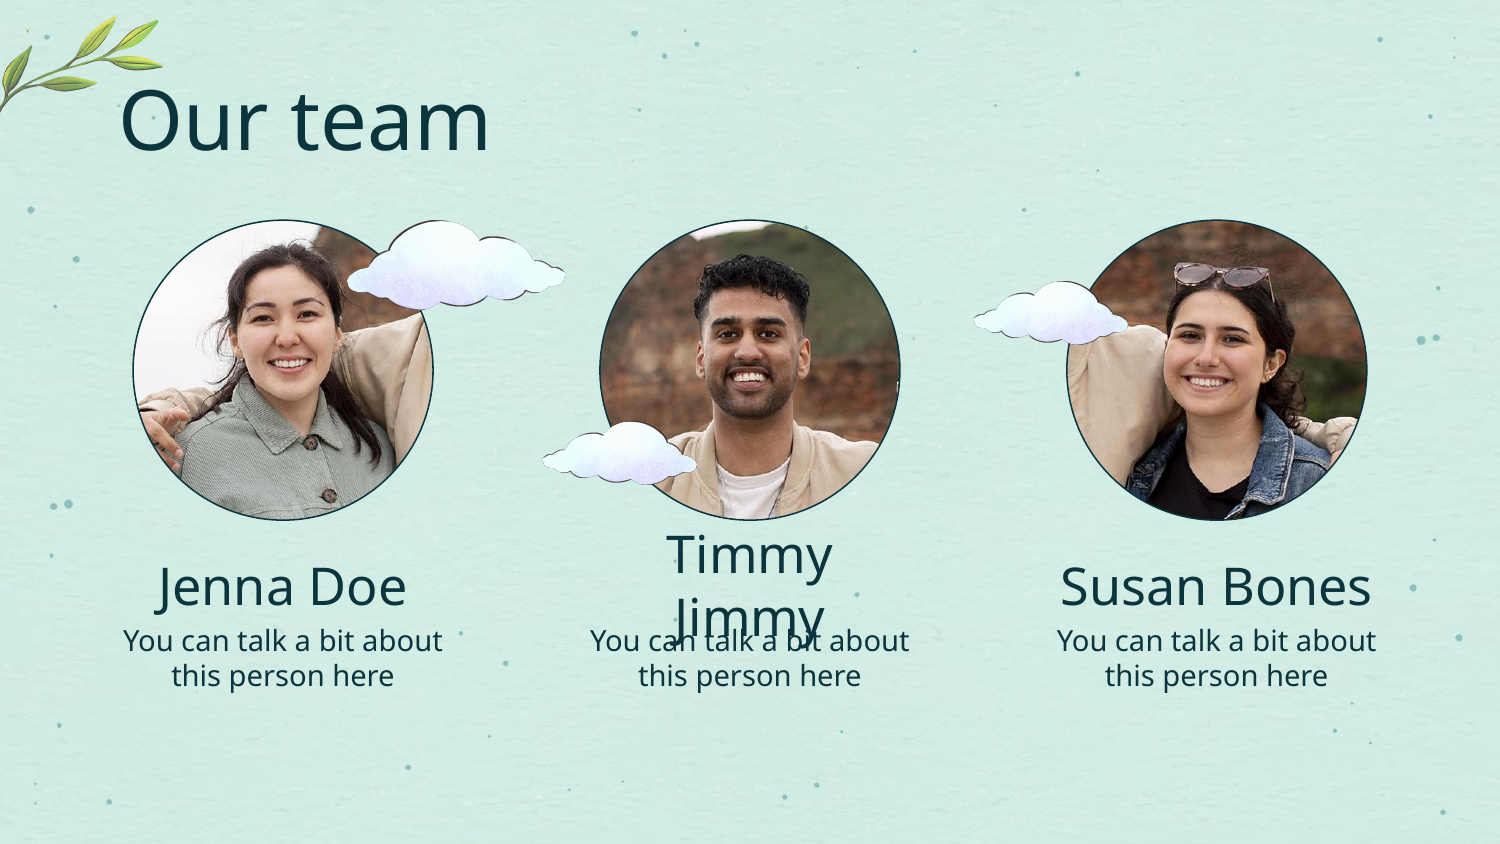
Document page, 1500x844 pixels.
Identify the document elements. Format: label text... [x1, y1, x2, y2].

picture [0, 0, 1500, 844]
subtitle You can talk a bit about this person here [118, 621, 449, 697]
title Jenna Doe [118, 546, 449, 621]
subtitle You can talk a bit about this person here [1051, 621, 1382, 697]
subtitle You can talk a bit about this person here [585, 621, 915, 697]
title Timmy Jimmy [585, 546, 915, 621]
title Susan Bones [1051, 546, 1382, 621]
title Our team [118, 67, 1382, 158]
